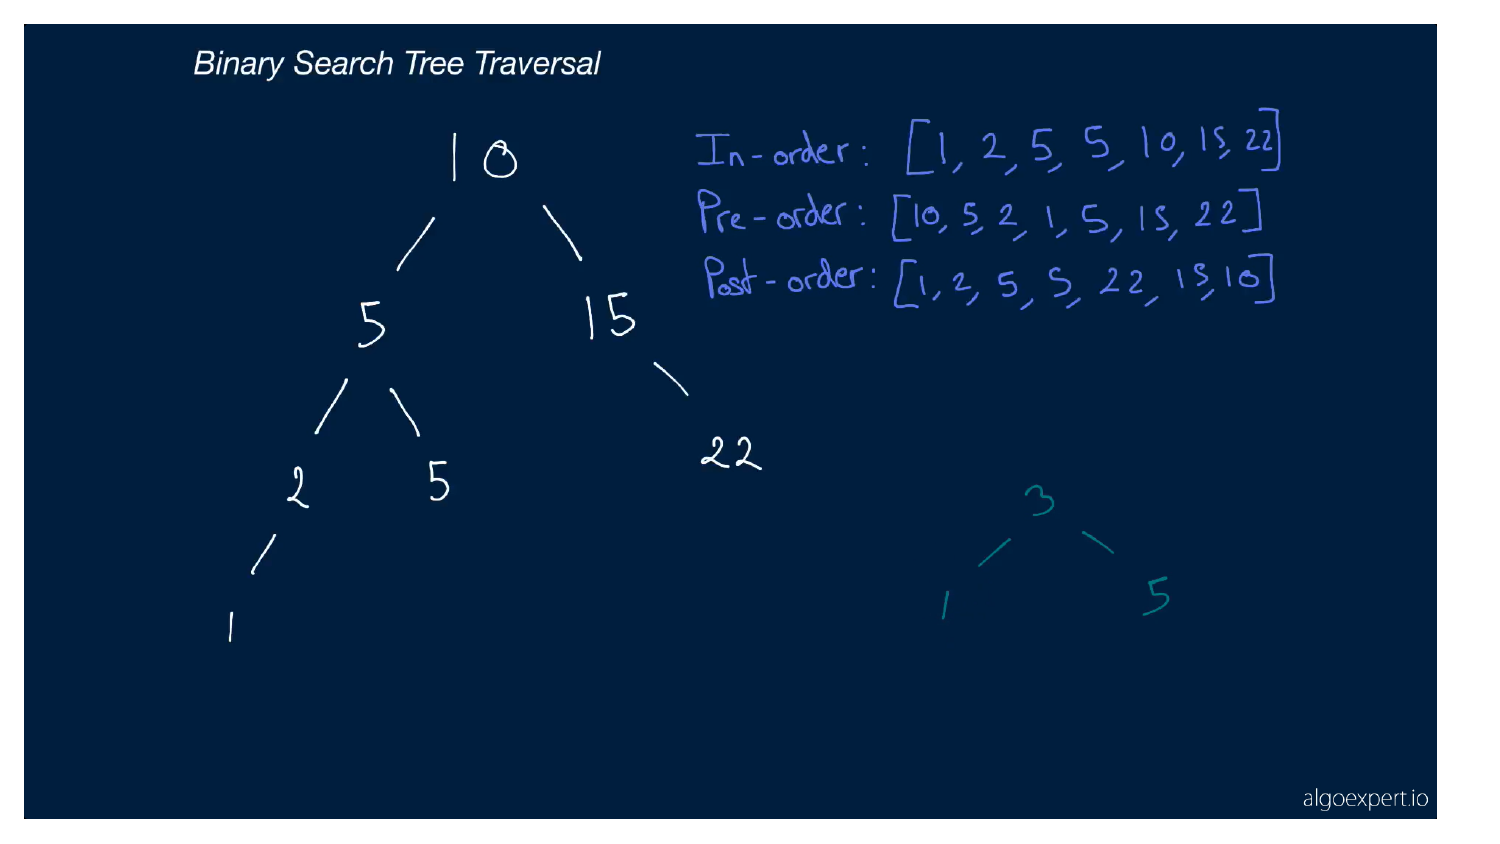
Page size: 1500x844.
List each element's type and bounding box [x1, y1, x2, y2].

picture [24, 24, 1437, 819]
